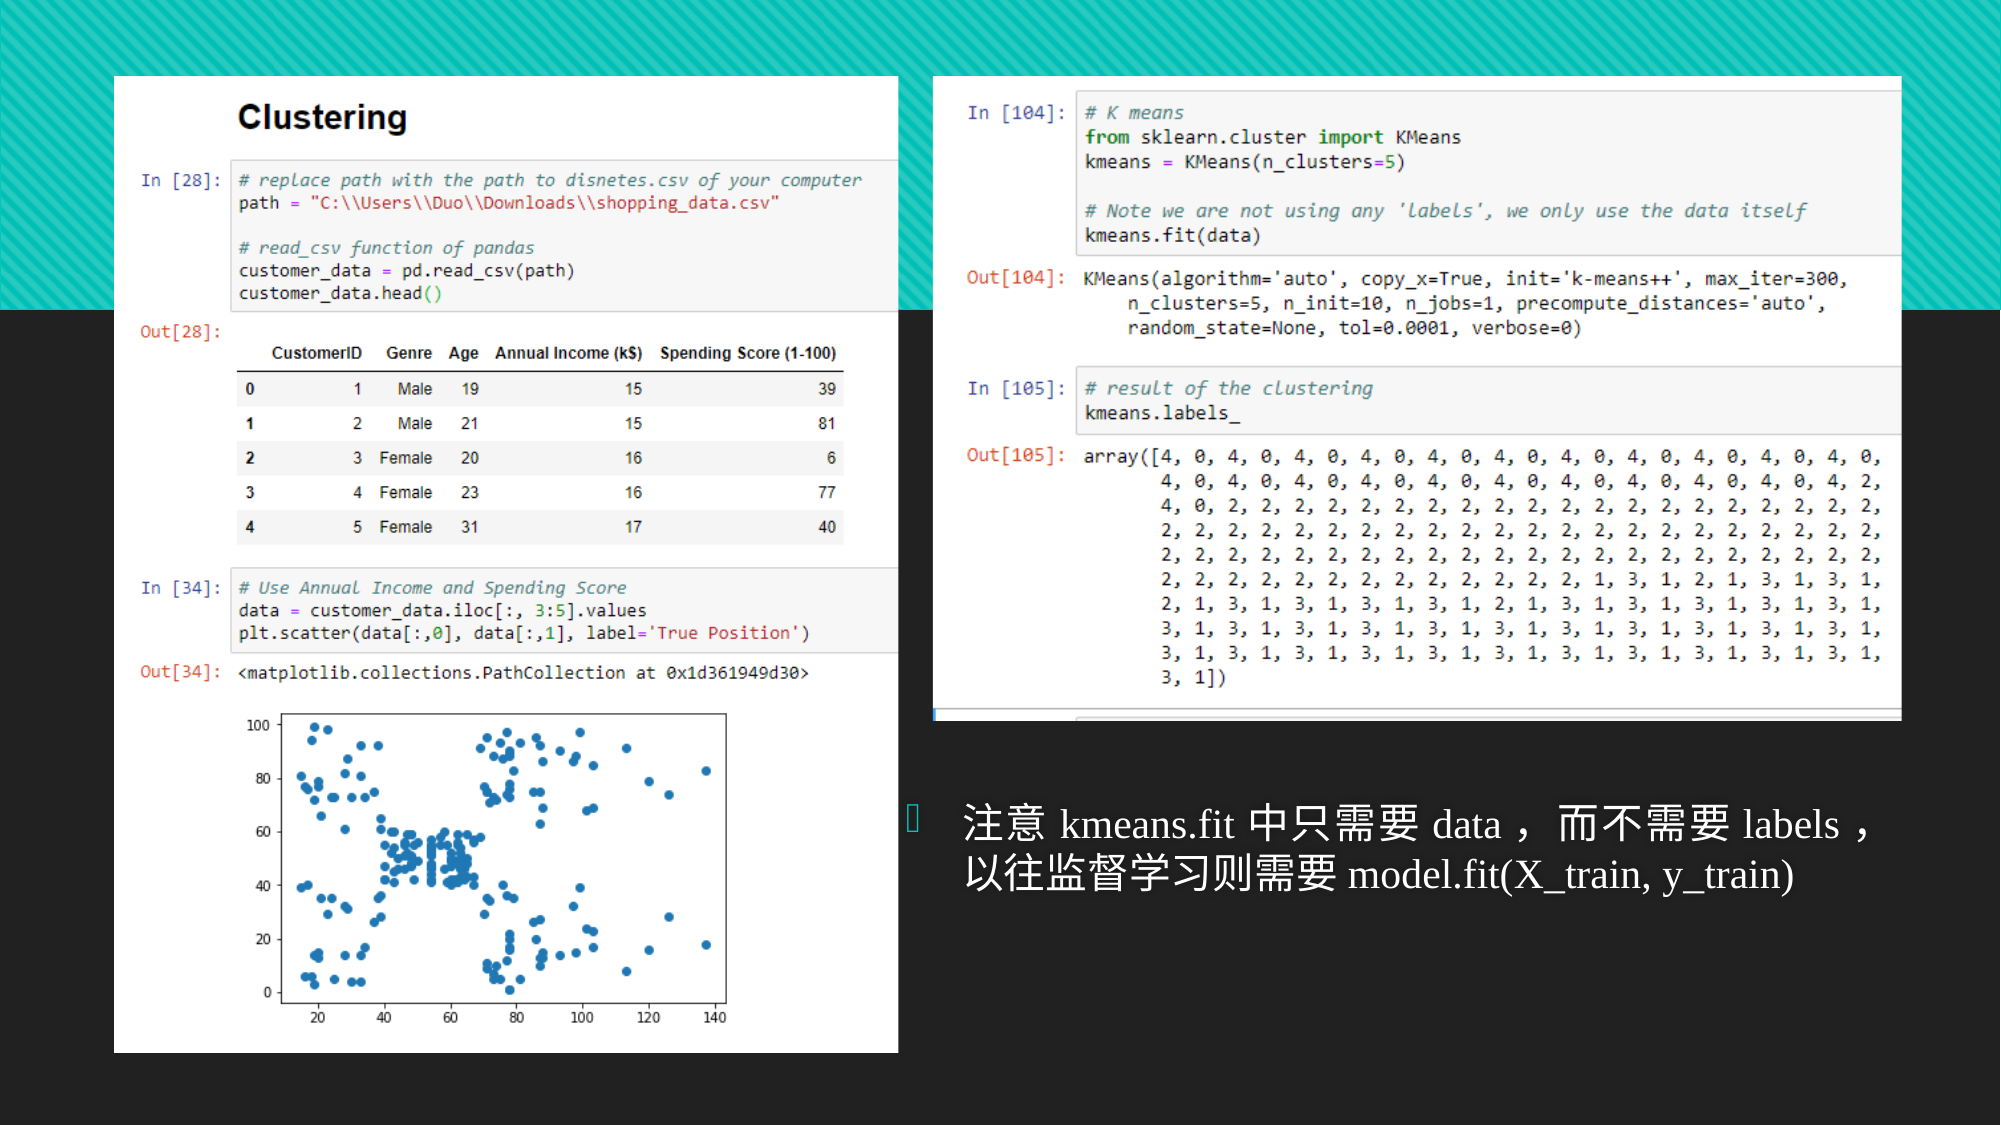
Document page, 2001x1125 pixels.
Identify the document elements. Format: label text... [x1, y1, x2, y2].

text_box 注意kmeans.fit中只需要data，而不需要labels，以往监督学习则需要model.fit(X_train, y_train) [899, 745, 1902, 950]
picture [1, 0, 2000, 1053]
